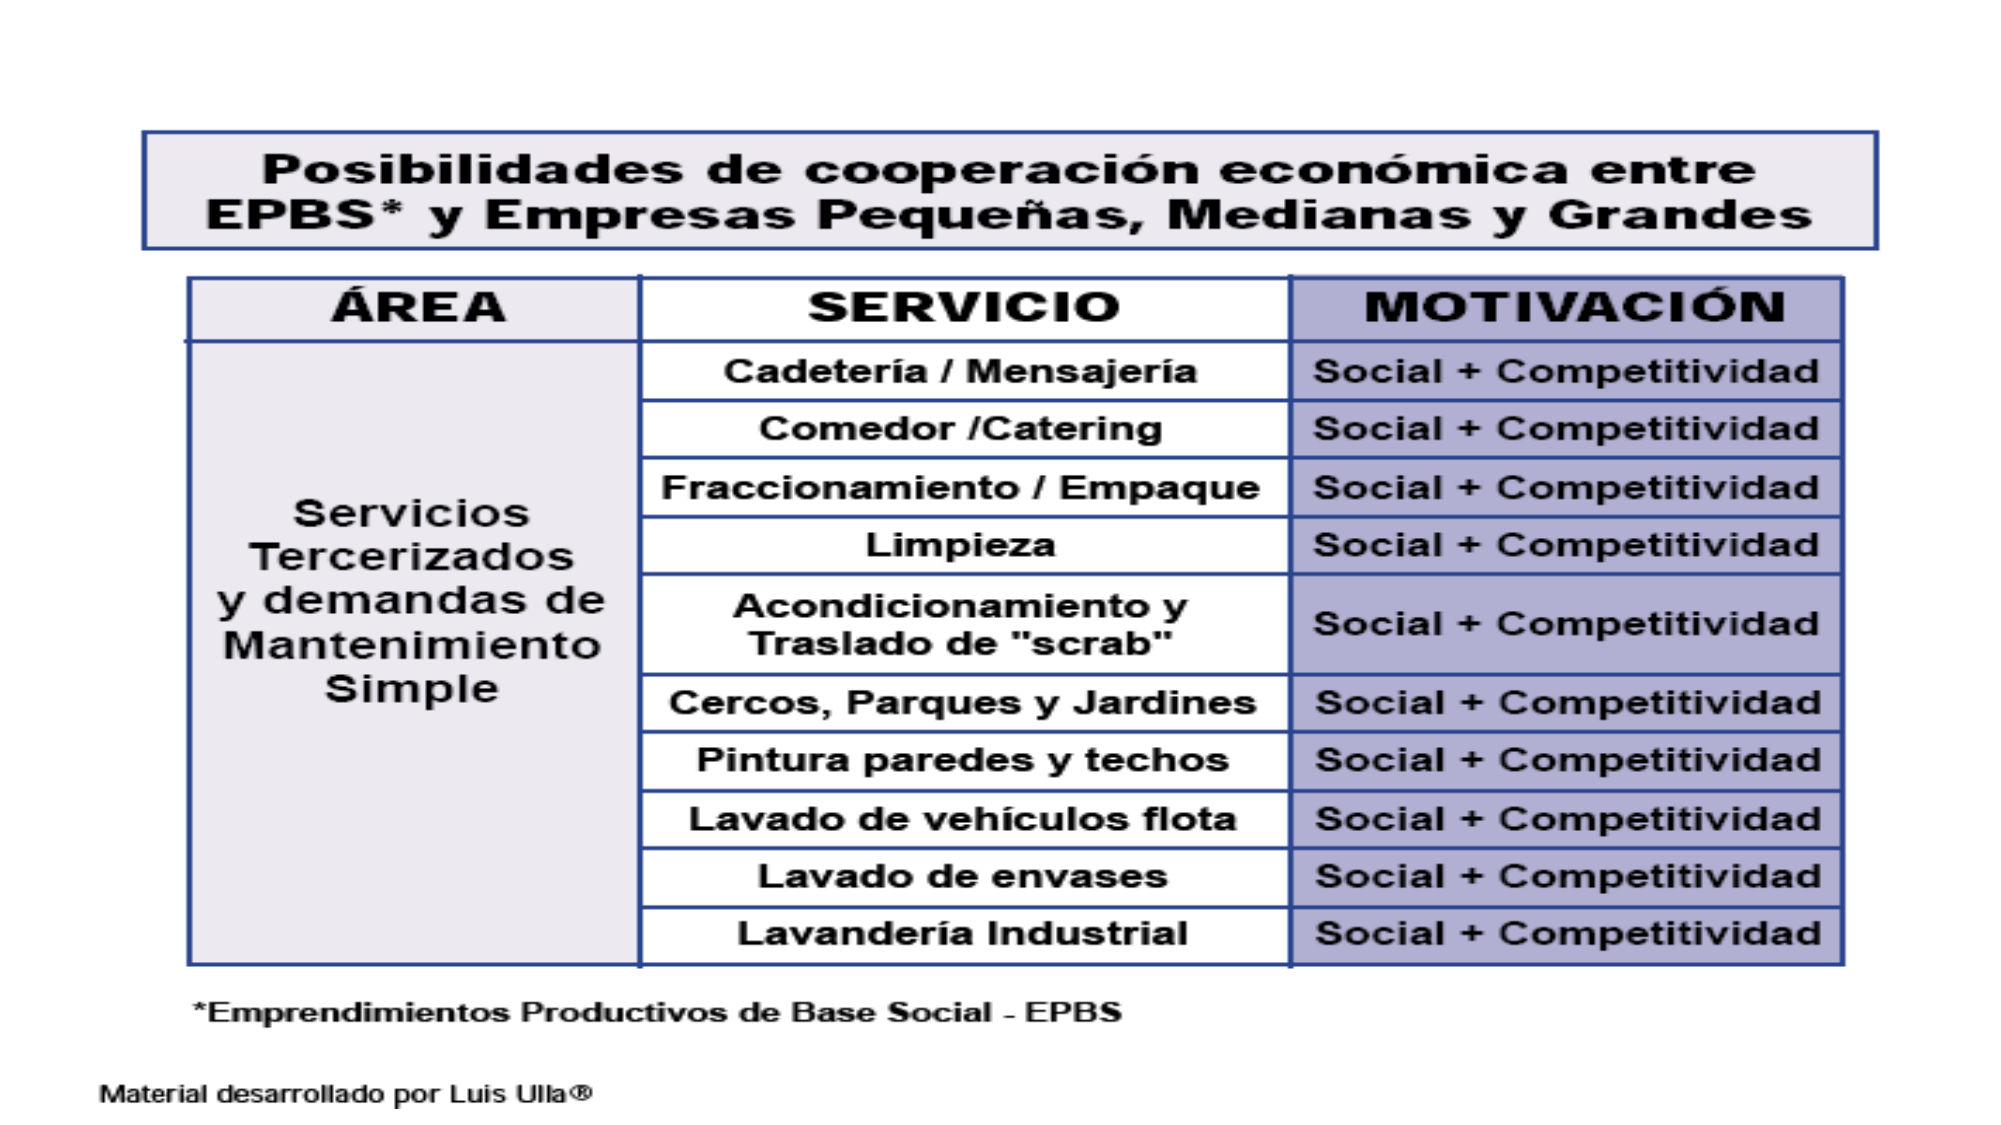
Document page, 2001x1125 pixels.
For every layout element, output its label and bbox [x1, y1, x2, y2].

picture [72, 111, 1928, 1109]
